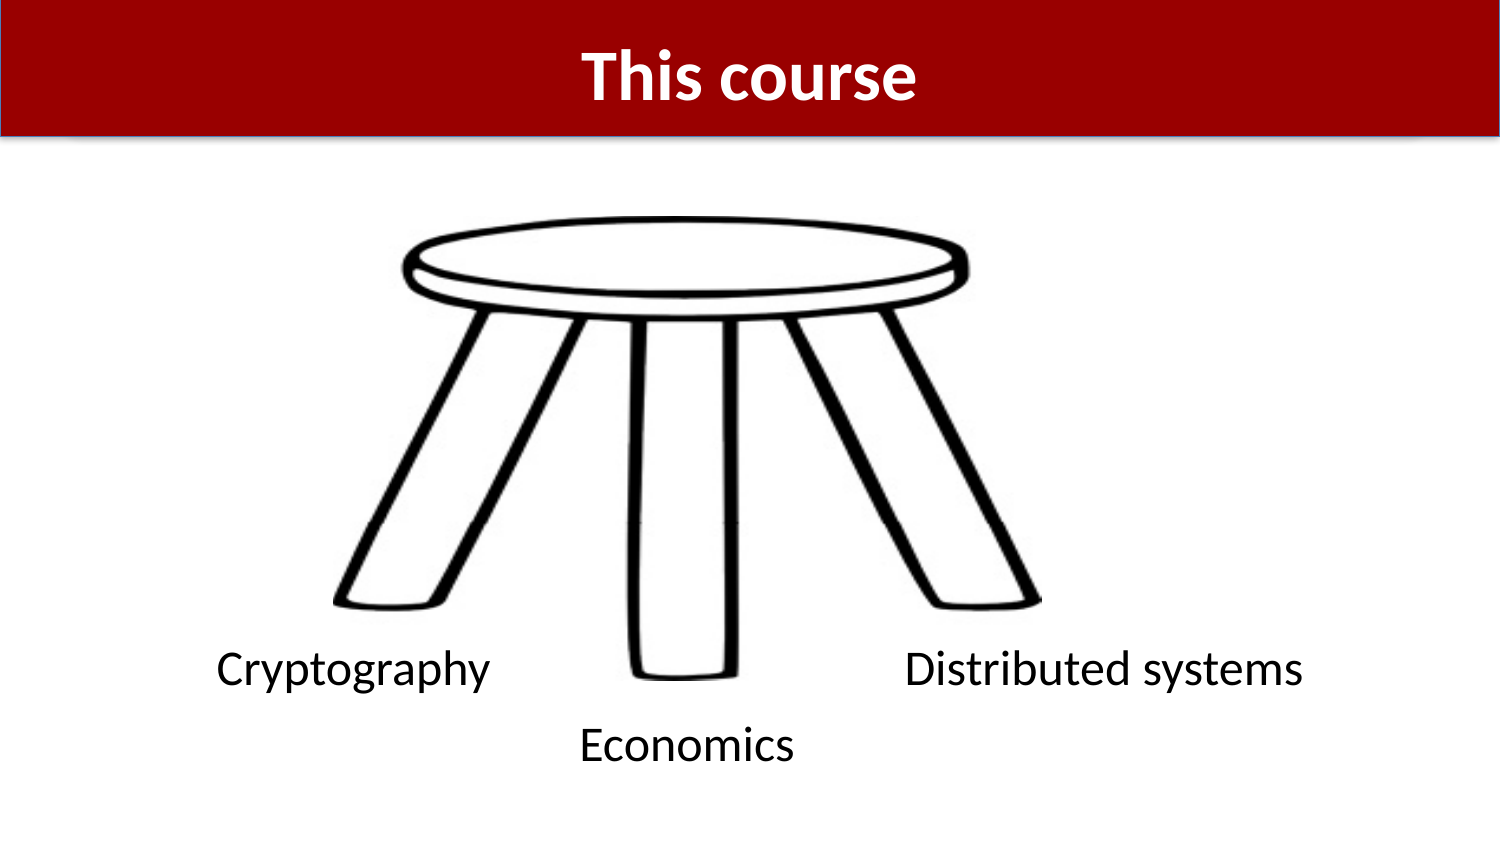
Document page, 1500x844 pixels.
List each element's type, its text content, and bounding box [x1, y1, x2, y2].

title This course [75, 20, 1425, 123]
picture [332, 216, 1042, 681]
text_box Cryptography [201, 627, 506, 703]
text_box Distributed systems [889, 627, 1319, 703]
text_box Economics [564, 703, 810, 779]
